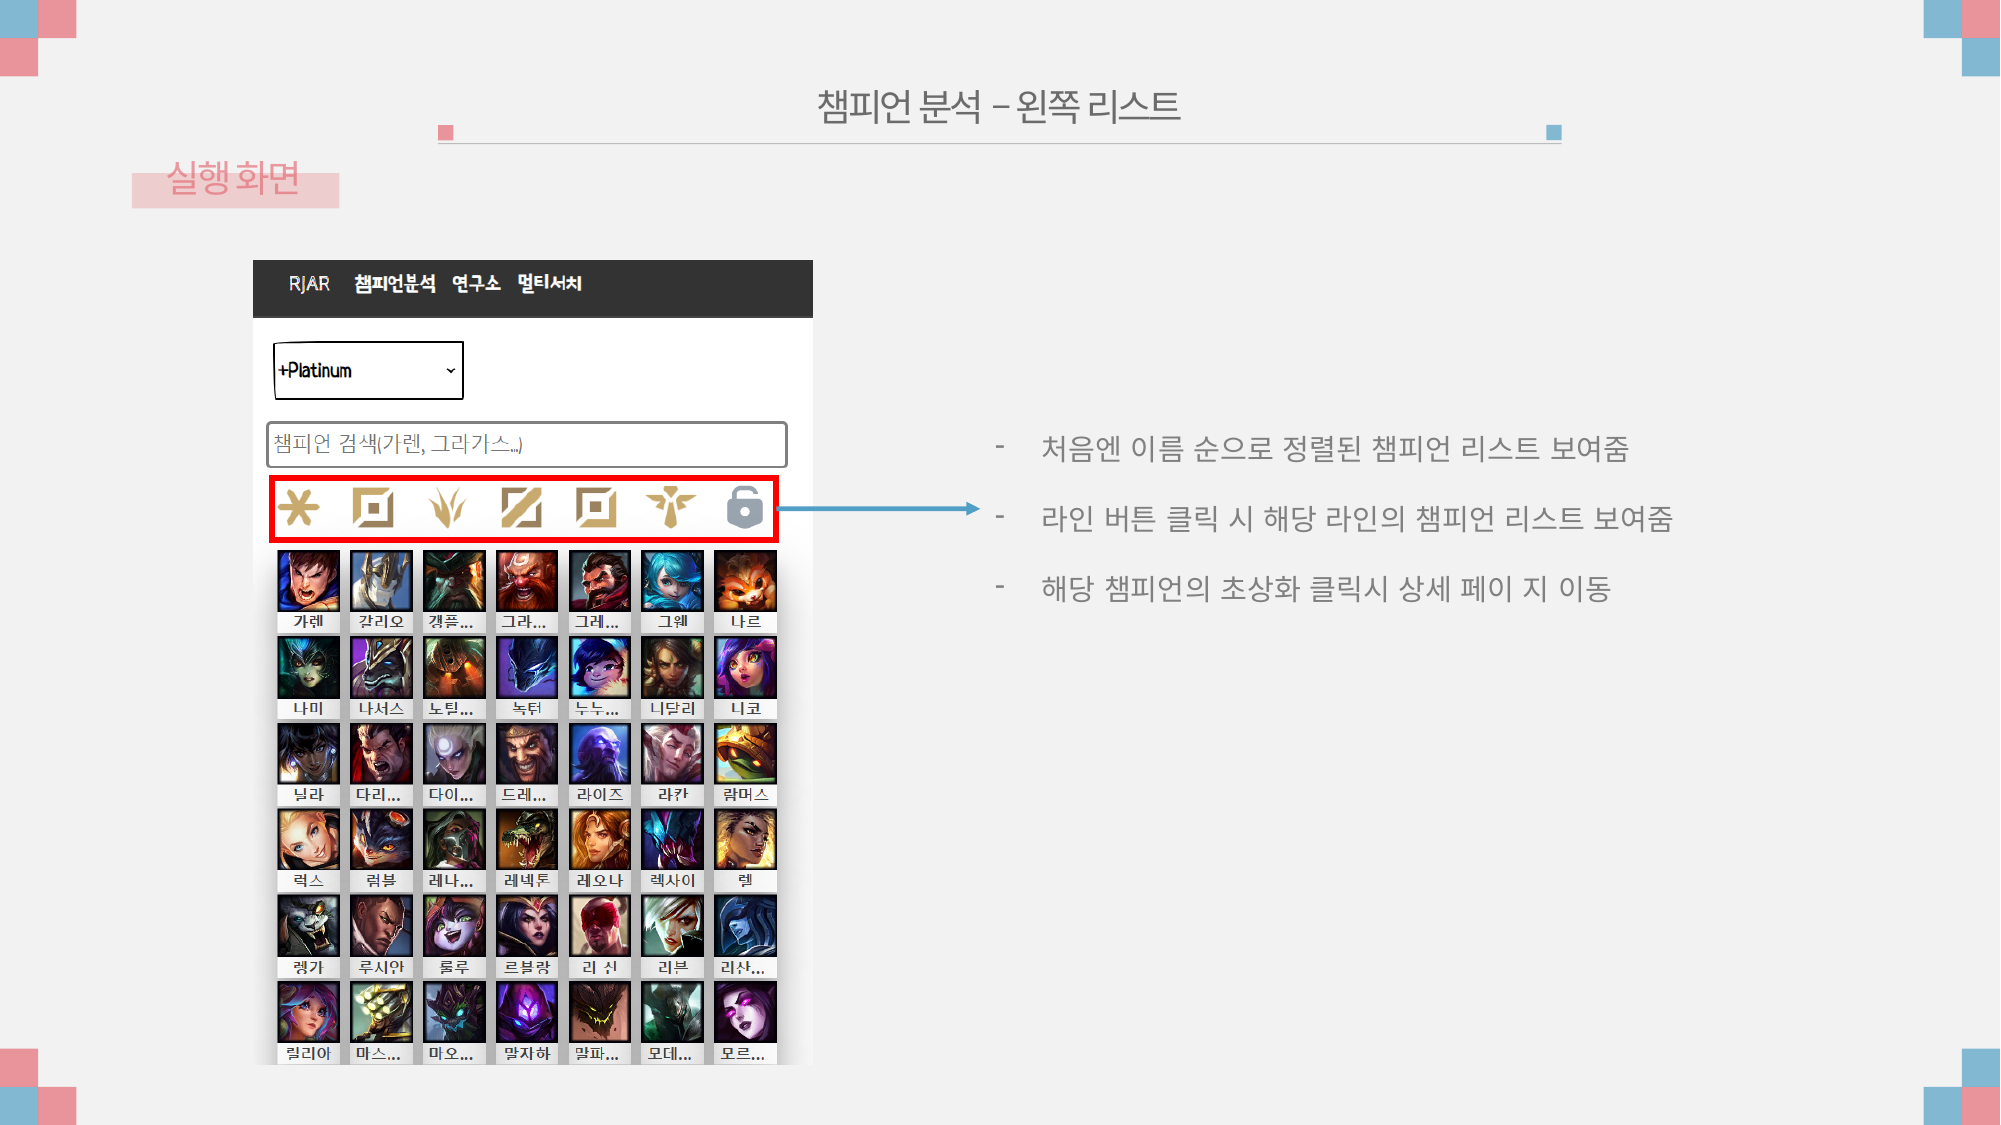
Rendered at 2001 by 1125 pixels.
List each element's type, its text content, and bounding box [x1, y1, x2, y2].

text_box 챔피언 분석 – 왼쪽 리스트 [801, 76, 1199, 137]
text_box [37, 0, 77, 39]
text_box [0, 0, 37, 37]
text_box [37, 1086, 77, 1125]
text_box [0, 1048, 39, 1088]
text_box [1923, 0, 1963, 39]
picture [253, 260, 813, 1065]
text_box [127, 147, 341, 209]
text_box 처음엔 이름 순으로 정렬된 챔피언 리스트 보여줌 라인 버튼 클릭 시 해당 라인의 챔피언 리스트 보여줌 해당 챔피언의 초상화 클릭시 상세 페이 지 이동 [980, 388, 1849, 614]
text_box [1961, 37, 2000, 77]
text_box [1961, 1048, 2000, 1088]
text_box [437, 124, 455, 142]
text_box [0, 1088, 37, 1125]
text_box [1545, 124, 1563, 141]
text_box [1923, 1086, 1963, 1125]
text_box [1963, 1088, 2000, 1125]
text_box [1963, 0, 2000, 37]
text_box [0, 37, 39, 77]
